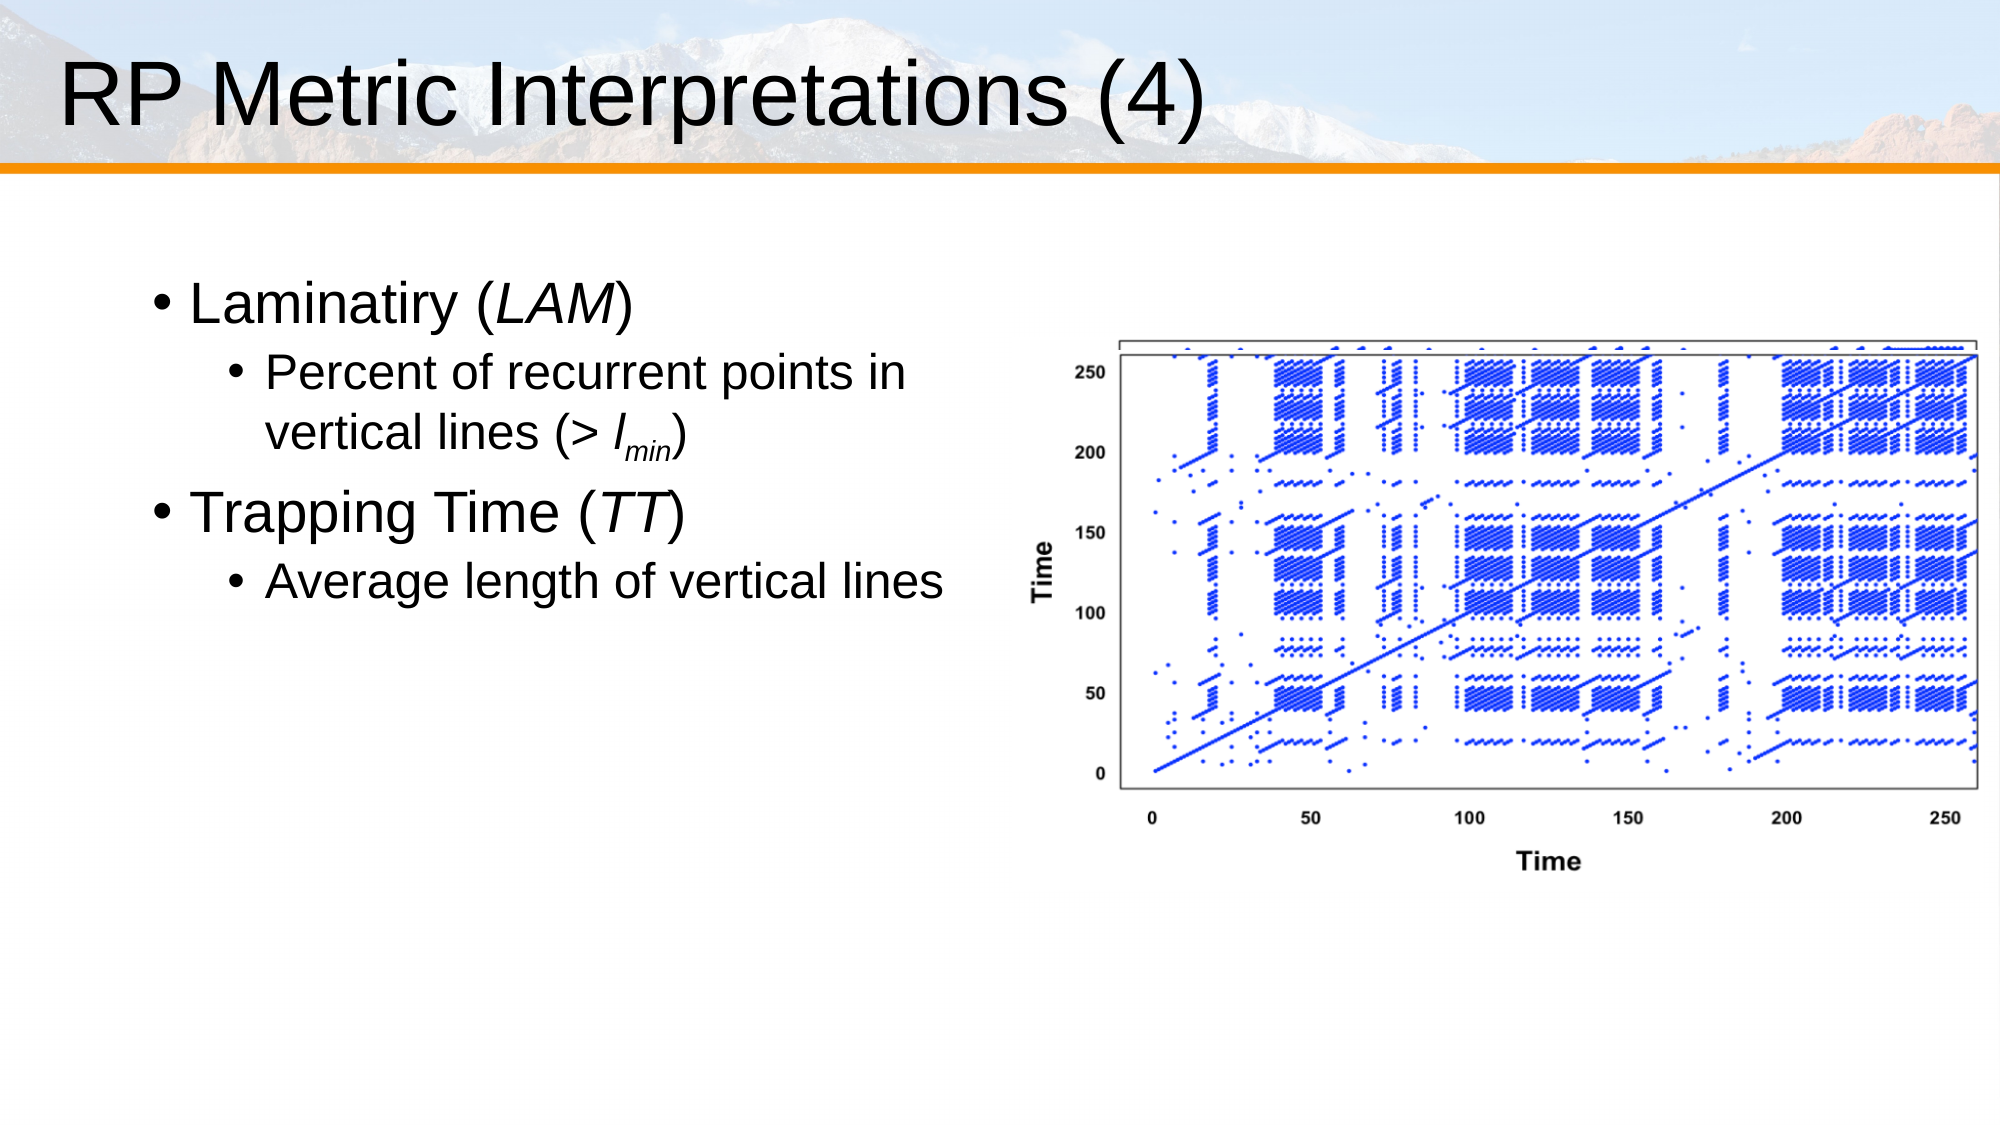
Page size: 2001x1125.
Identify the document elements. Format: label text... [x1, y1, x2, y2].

list Laminatiry (LAM) Percent of recurrent points in vertical lines (> lmin) Trapping Time (TT) Average length of vertical lines [137, 265, 988, 980]
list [1012, 337, 1983, 350]
title RP Metric Interpretations (4) [43, 3, 1953, 188]
picture [0, 0, 2000, 1125]
